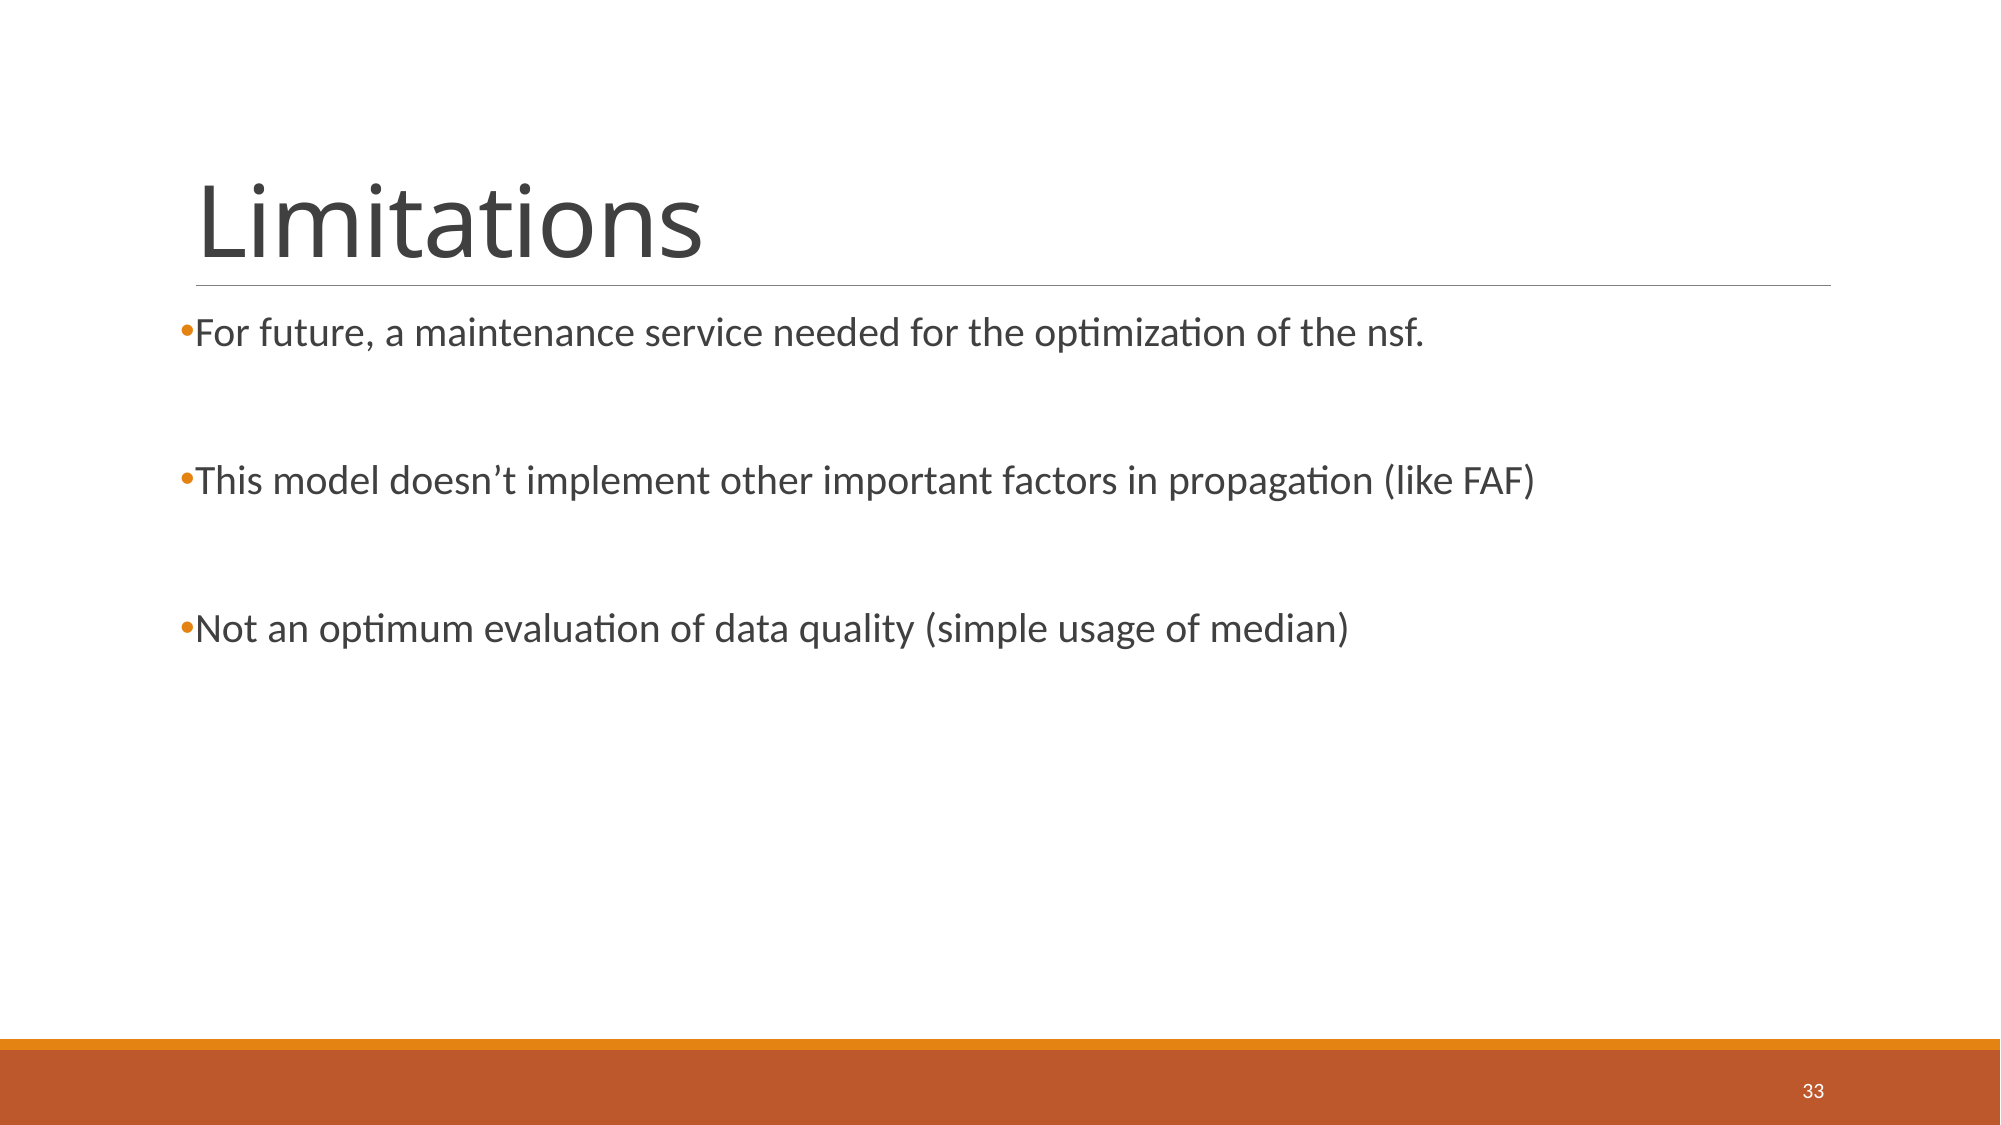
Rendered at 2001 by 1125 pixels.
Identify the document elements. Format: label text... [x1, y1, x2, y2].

slide_number 33 [1624, 1059, 1840, 1120]
list For future, a maintenance service needed for the optimization of the nsf. This model doesn’t implement other important factors in propagation (like FAF) Not an optimum evaluation of data quality (simple usage of median) [180, 302, 1830, 963]
title Limitations [180, 47, 1830, 285]
